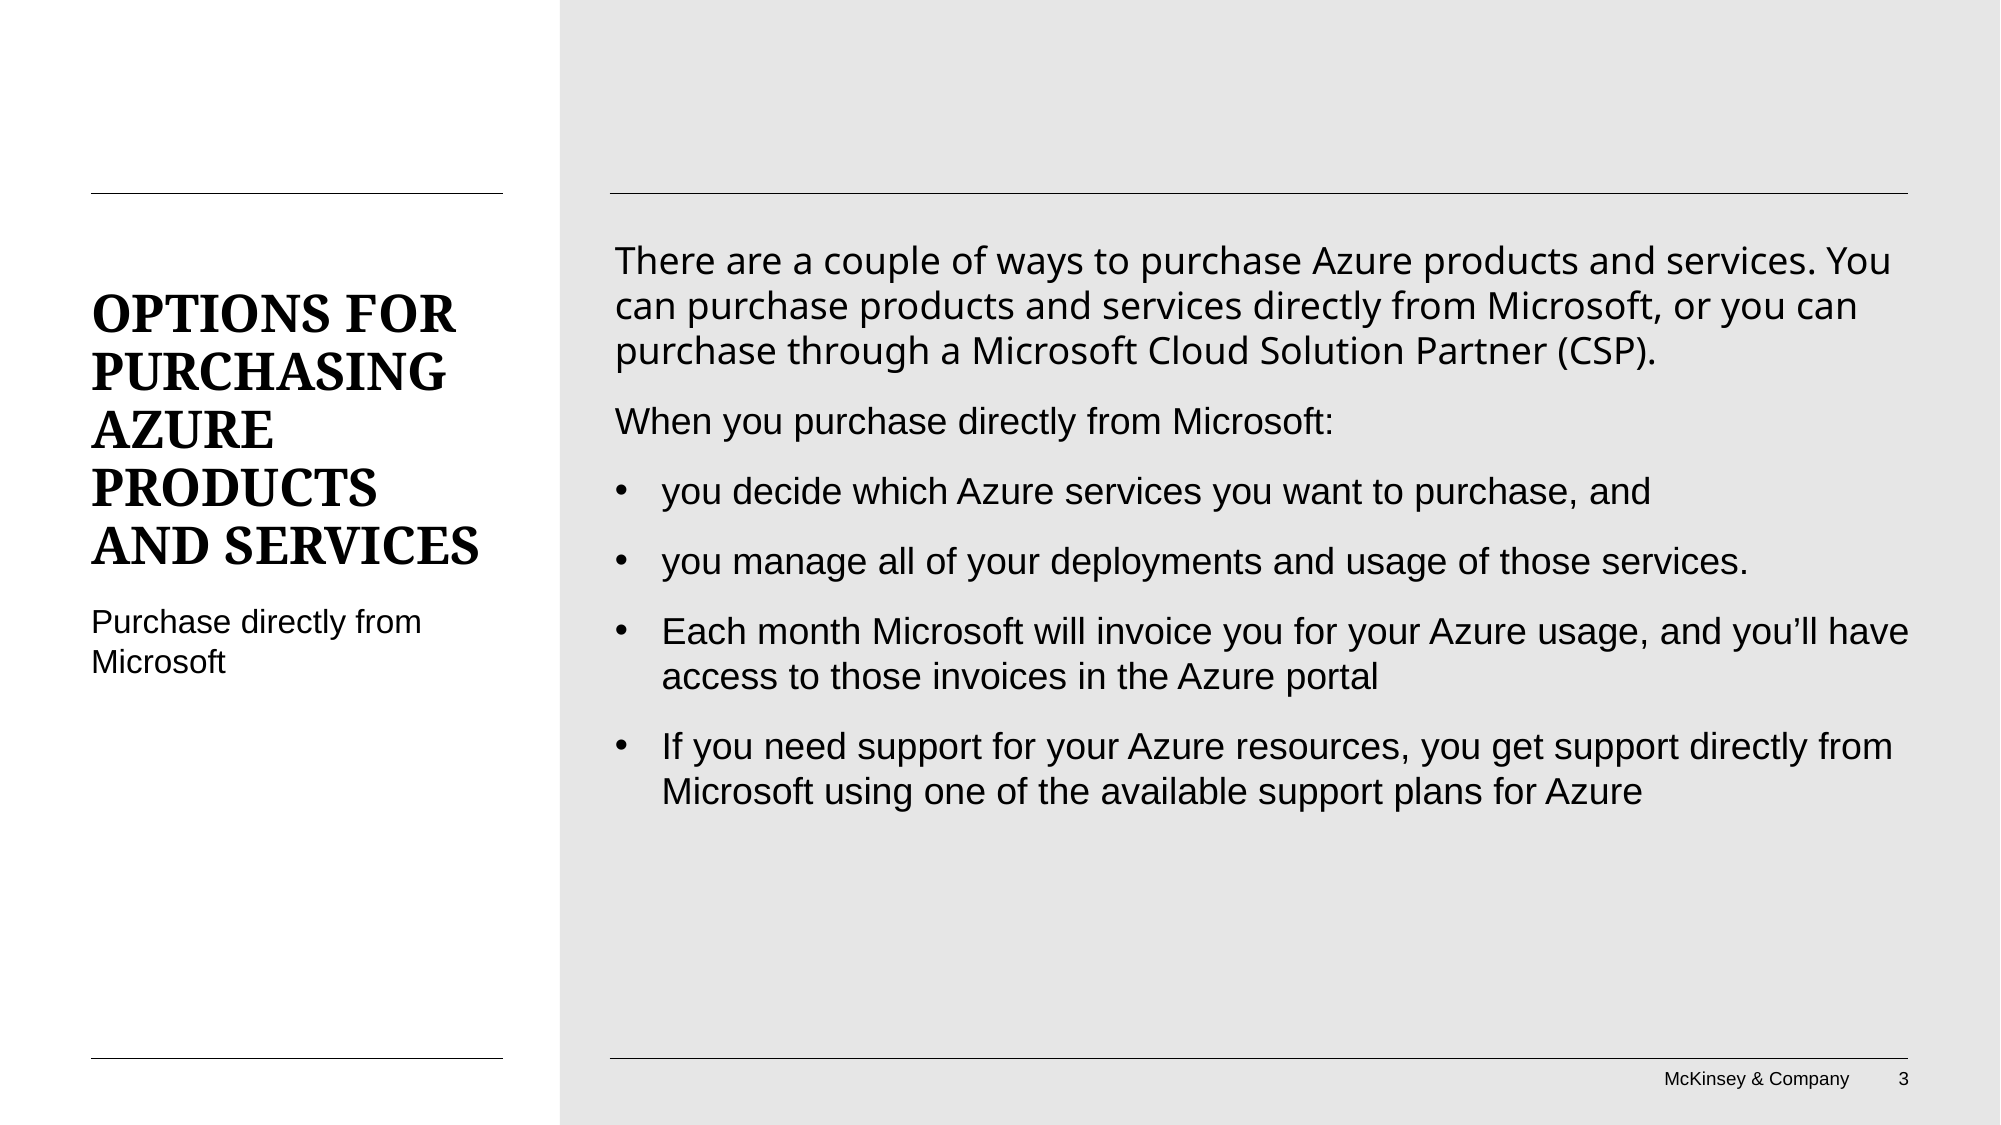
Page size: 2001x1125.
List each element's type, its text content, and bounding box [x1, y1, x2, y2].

subtitle Purchase directly from Microsoft [91, 600, 504, 682]
text_box There are a couple of ways to purchase Azure products and services. You can purchase products and services directly from Microsoft, or you can purchase through a Microsoft Cloud Solution Partner (CSP). When you purchase directly from Microsoft: you decide which Azure services you want to purchase, and you manage all of your deployments and usage of those services. Each month Microsoft will invoice you for your Azure usage, and you’ll have access to those invoices in the Azure portal If you need support for your Azure resources, you get support directly from Microsoft using one of the available support plans for Azure [599, 229, 1929, 955]
title Options for purchasing Azure products and services [91, 450, 504, 577]
